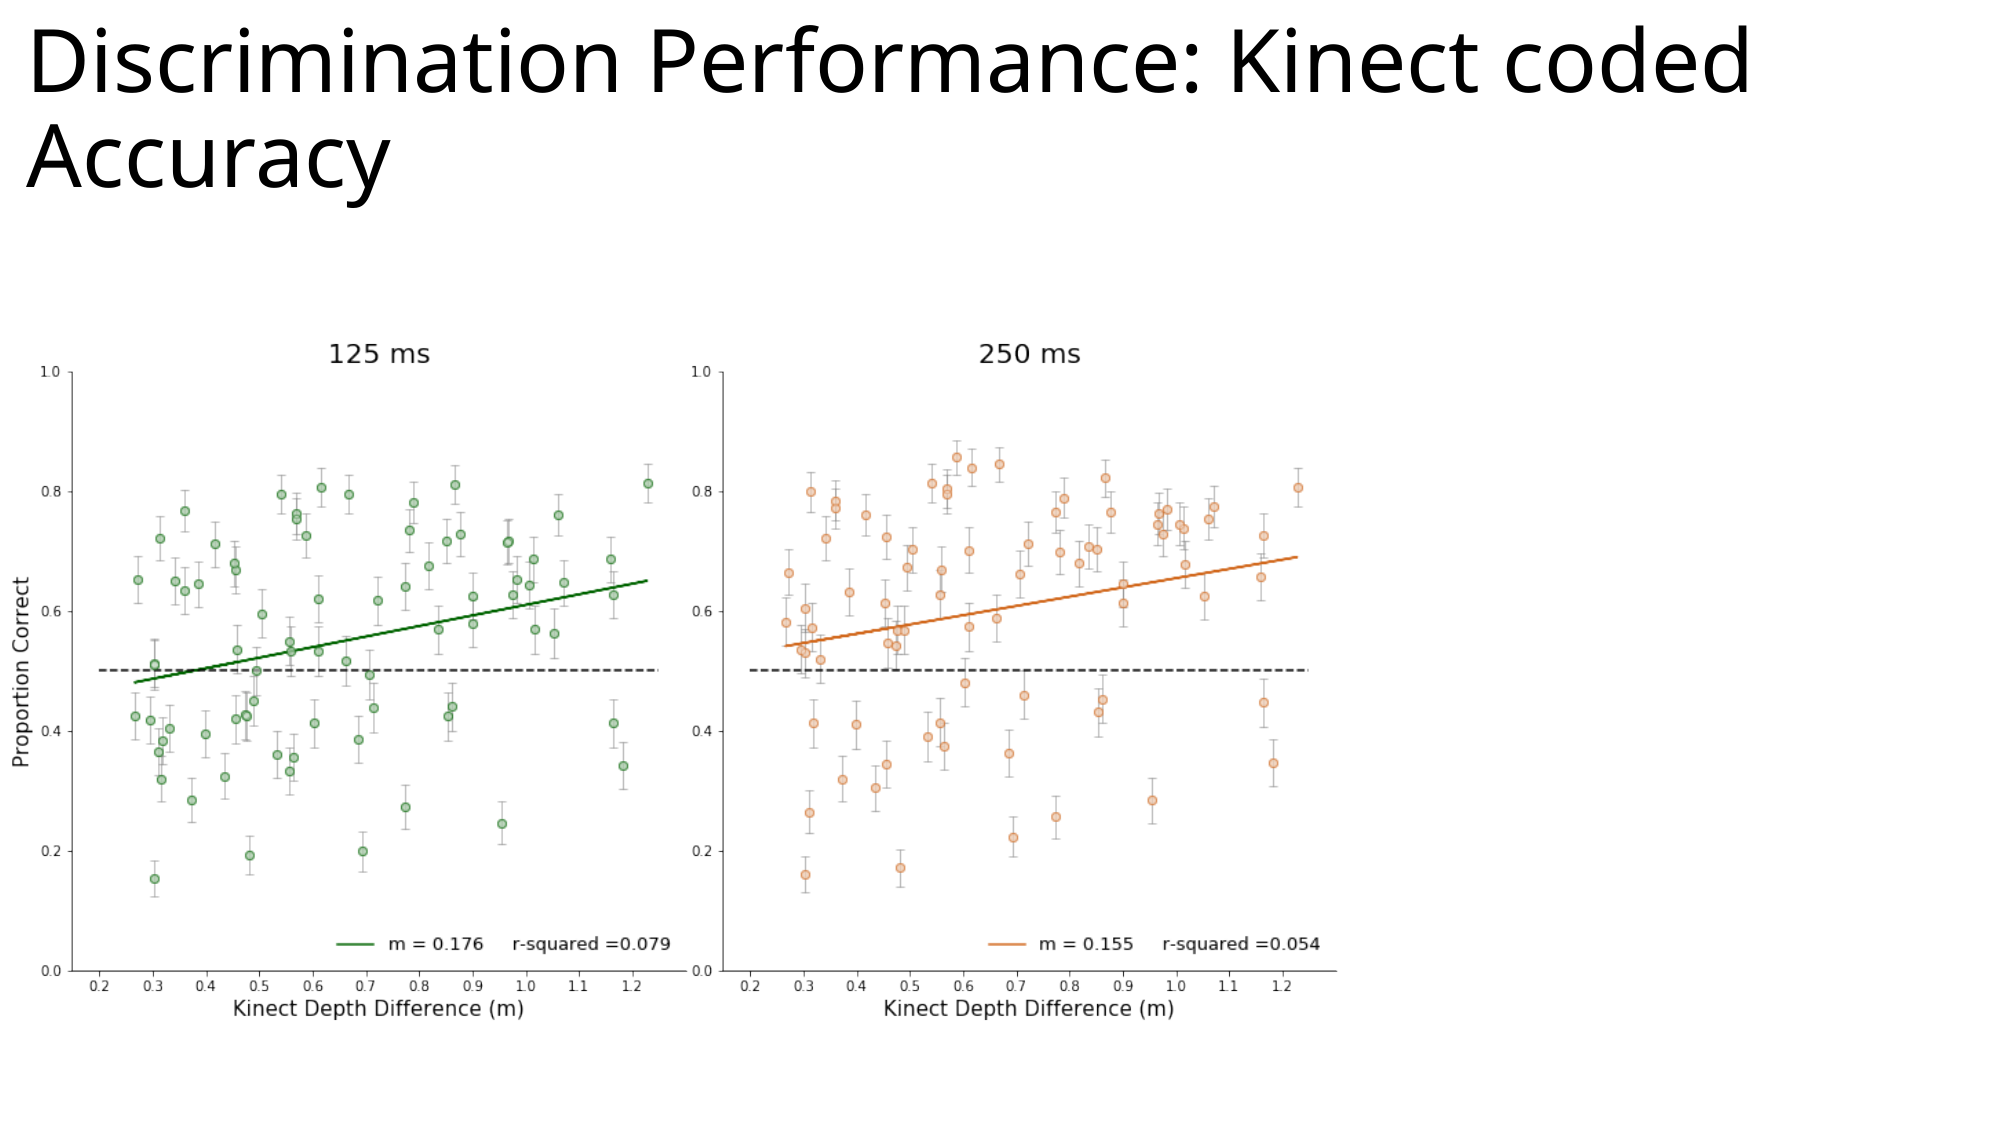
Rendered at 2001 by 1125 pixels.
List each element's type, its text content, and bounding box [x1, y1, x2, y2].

picture [4, 333, 1346, 1030]
title Discrimination Performance: Kinect coded Accuracy [11, 1, 1926, 222]
